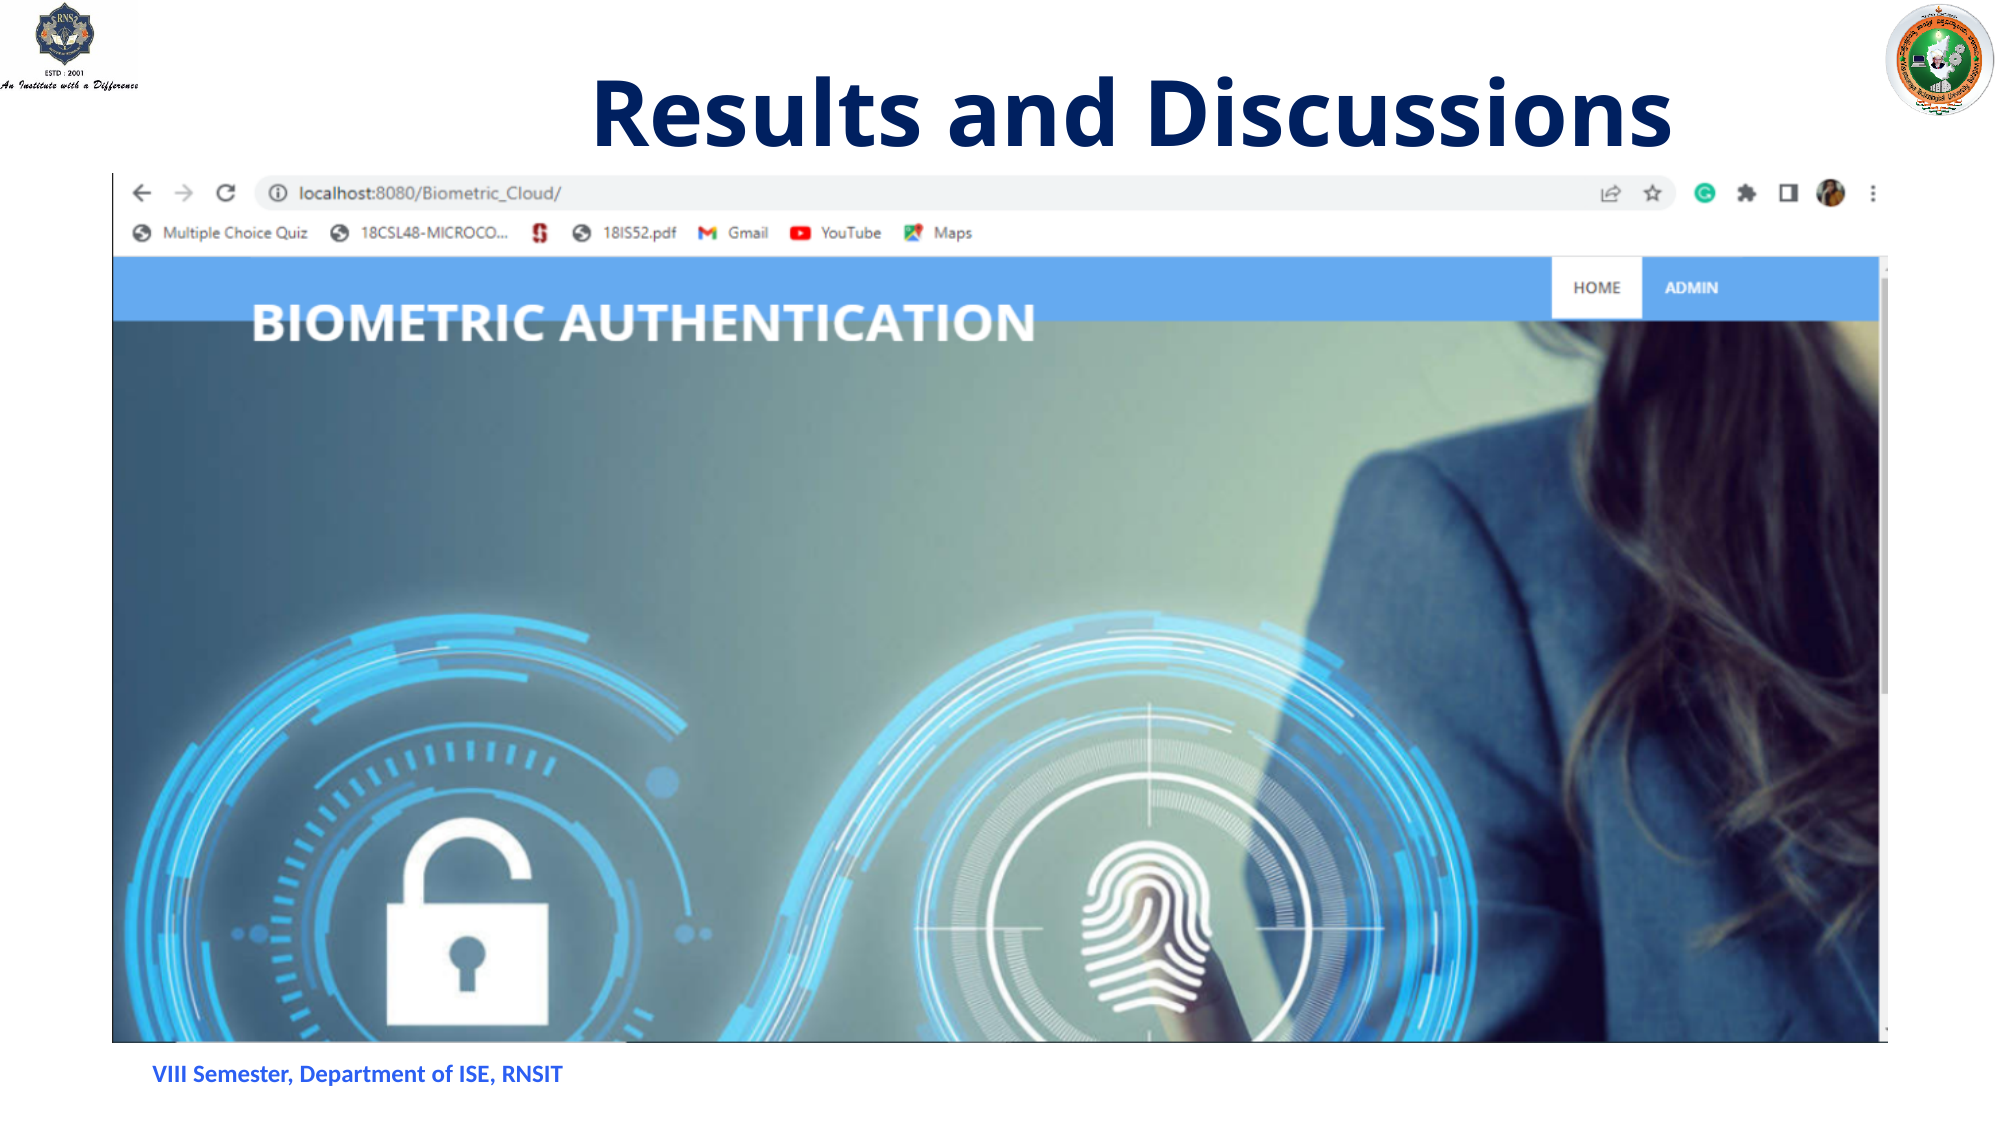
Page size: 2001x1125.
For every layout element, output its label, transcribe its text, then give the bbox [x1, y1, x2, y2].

title Results and Discussions [137, 59, 1863, 173]
picture [1882, 2, 1997, 117]
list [112, 173, 1888, 1043]
slide_number VIII Semester, Department of ISE, RNSIT [137, 1043, 663, 1103]
picture [0, 0, 138, 91]
